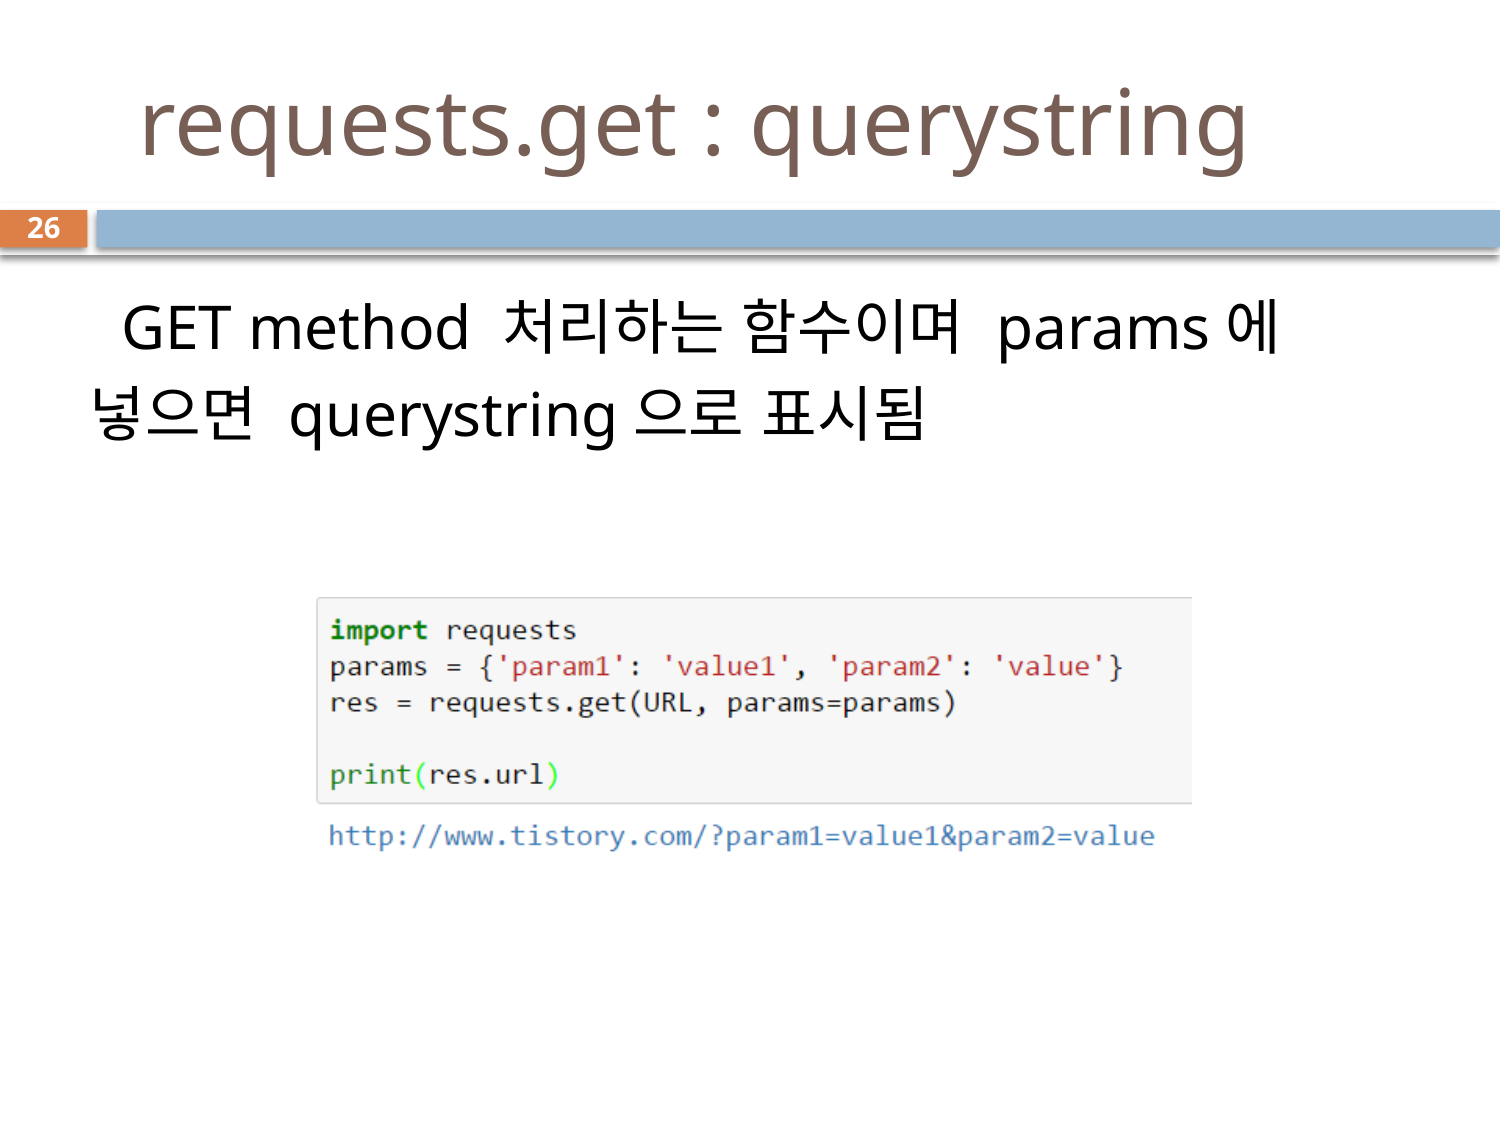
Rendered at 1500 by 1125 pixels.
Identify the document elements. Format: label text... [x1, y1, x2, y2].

title requests.get : querystring [100, 37, 1438, 200]
list GET method 처리하는 함수이며 params에 넣으면 querystring으로 표시됨 [75, 267, 1425, 480]
slide_number 26 [0, 208, 88, 249]
picture [303, 597, 1192, 872]
